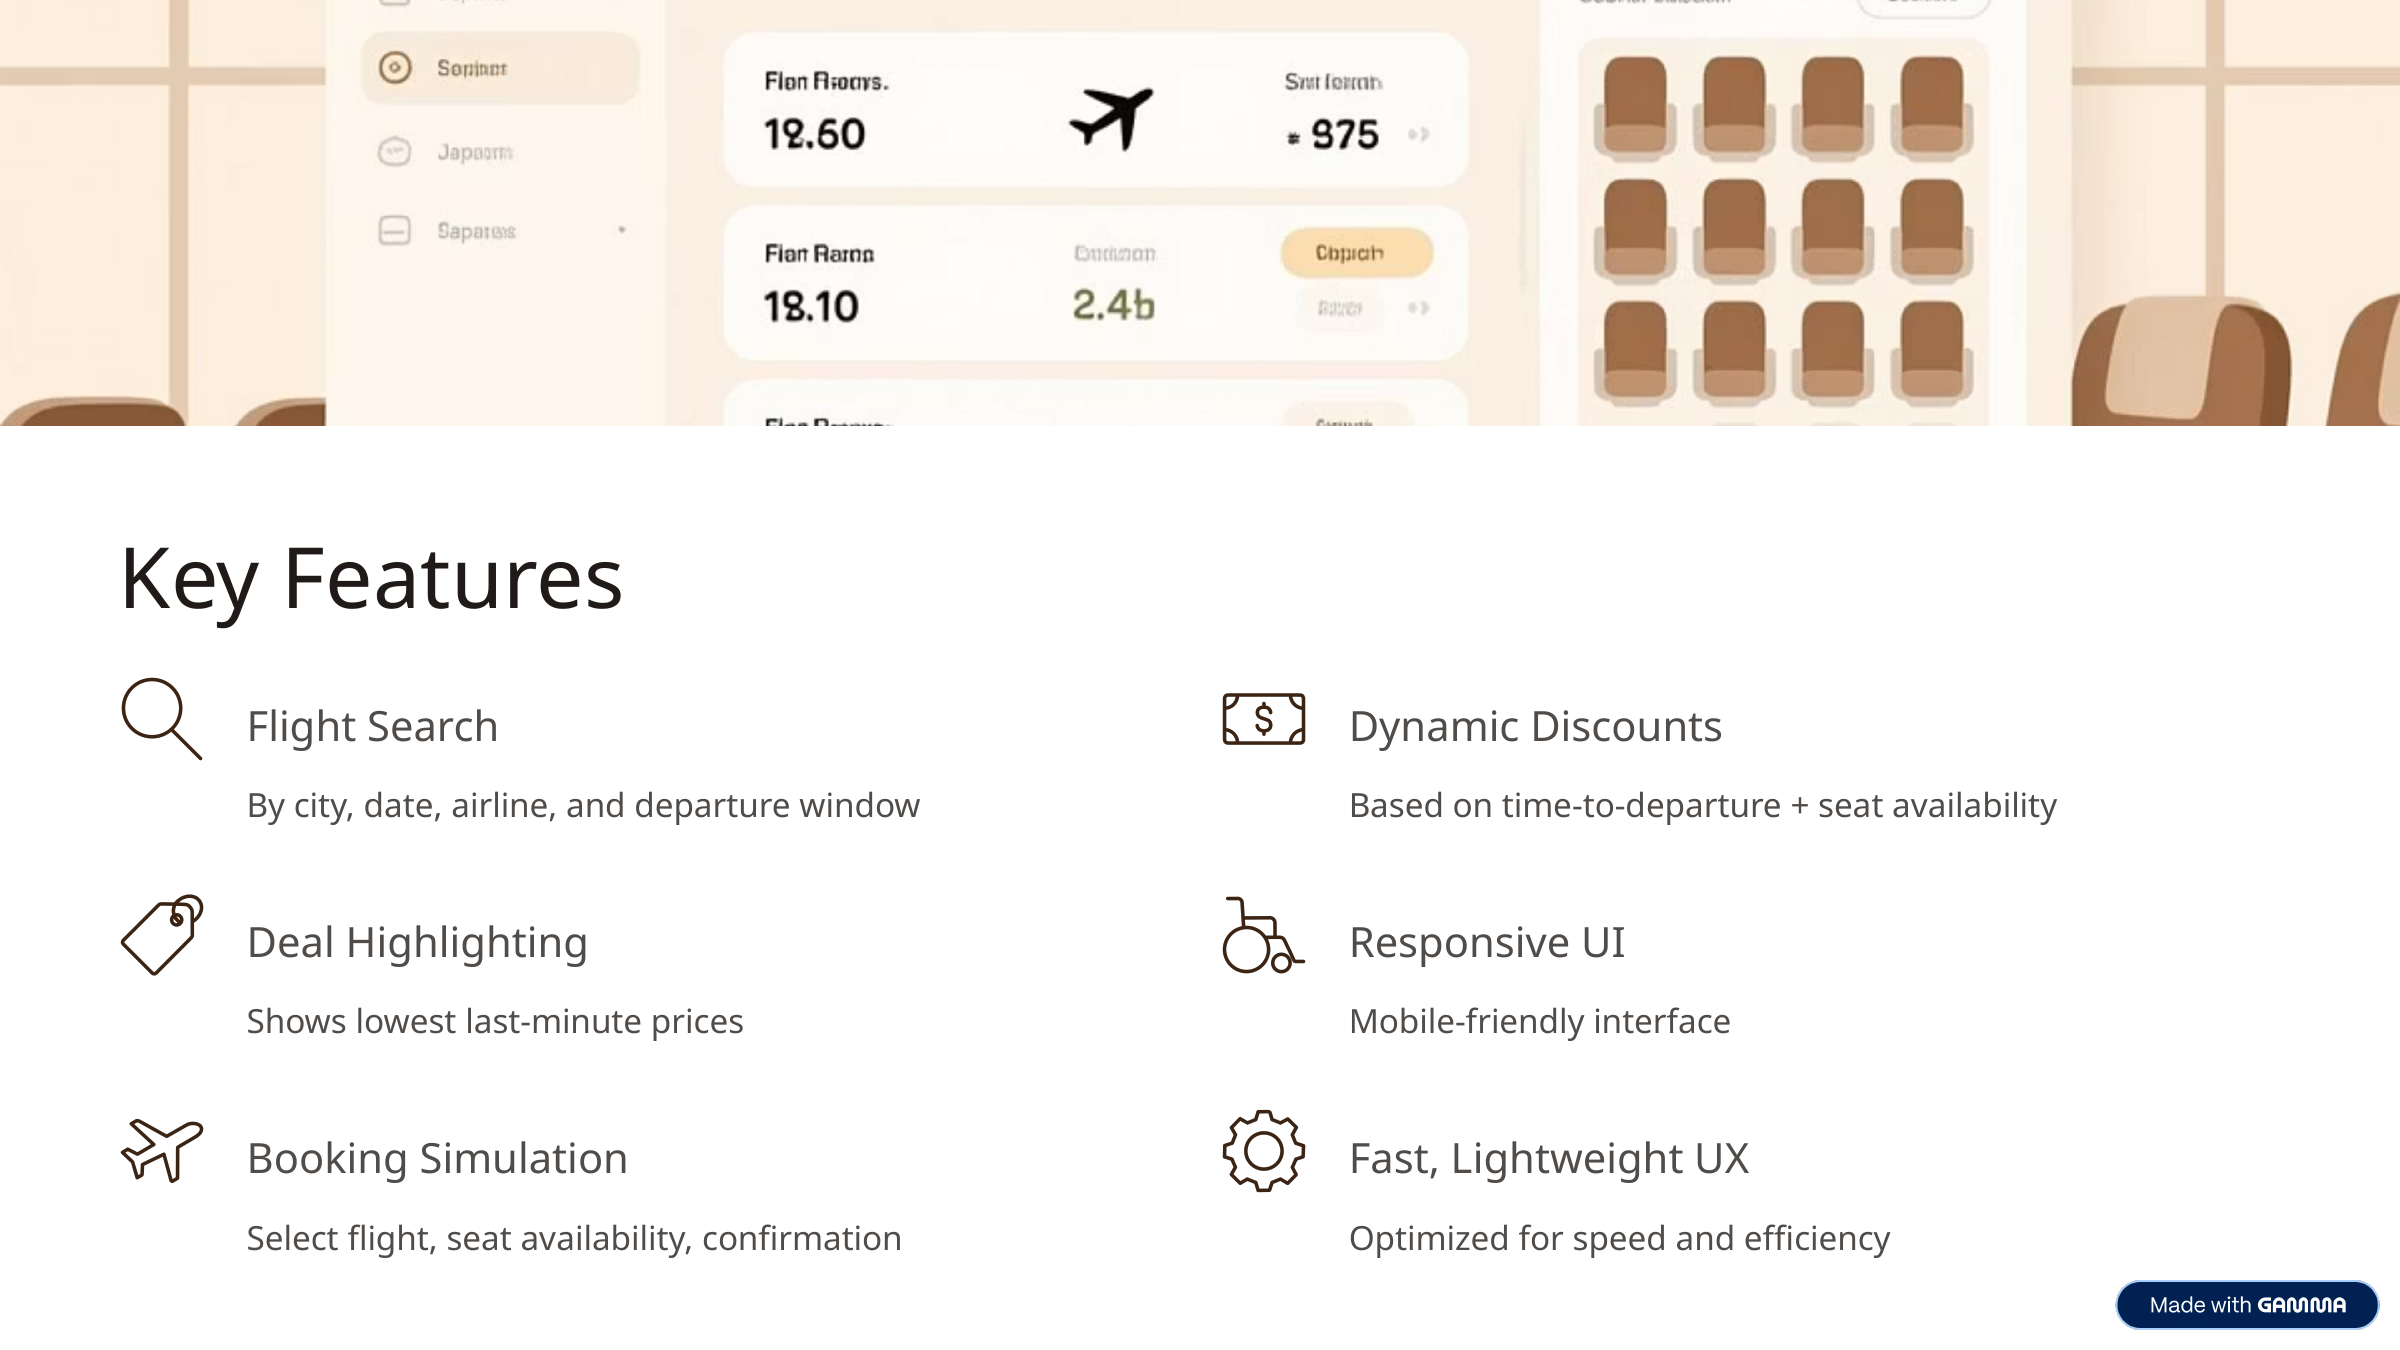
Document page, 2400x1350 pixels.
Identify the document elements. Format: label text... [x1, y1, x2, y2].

text_box Key Features [119, 518, 970, 626]
text_box Fast, Lightweight UX [1348, 1128, 1787, 1182]
picture [1221, 1108, 1307, 1194]
text_box Flight Search [246, 696, 672, 750]
text_box Booking Simulation [246, 1128, 672, 1182]
picture [1221, 676, 1307, 762]
text_box Deal Highlighting [246, 912, 672, 966]
text_box Shows lowest last-minute prices [246, 986, 1179, 1041]
text_box Dynamic Discounts [1348, 696, 1775, 750]
text_box Select flight, seat availability, confirmation [246, 1202, 1179, 1257]
picture [118, 676, 205, 762]
picture [0, 0, 2400, 426]
text_box By city, date, airline, and departure window [246, 769, 1179, 825]
picture [2106, 1271, 2389, 1339]
picture [1221, 892, 1307, 978]
picture [118, 892, 205, 978]
text_box Based on time-to-departure + seat availability [1348, 769, 2281, 825]
picture [118, 1108, 205, 1194]
text_box Mobile-friendly interface [1348, 986, 2281, 1041]
text_box Optimized for speed and efficiency [1348, 1202, 2281, 1257]
text_box Responsive UI [1348, 912, 1775, 966]
